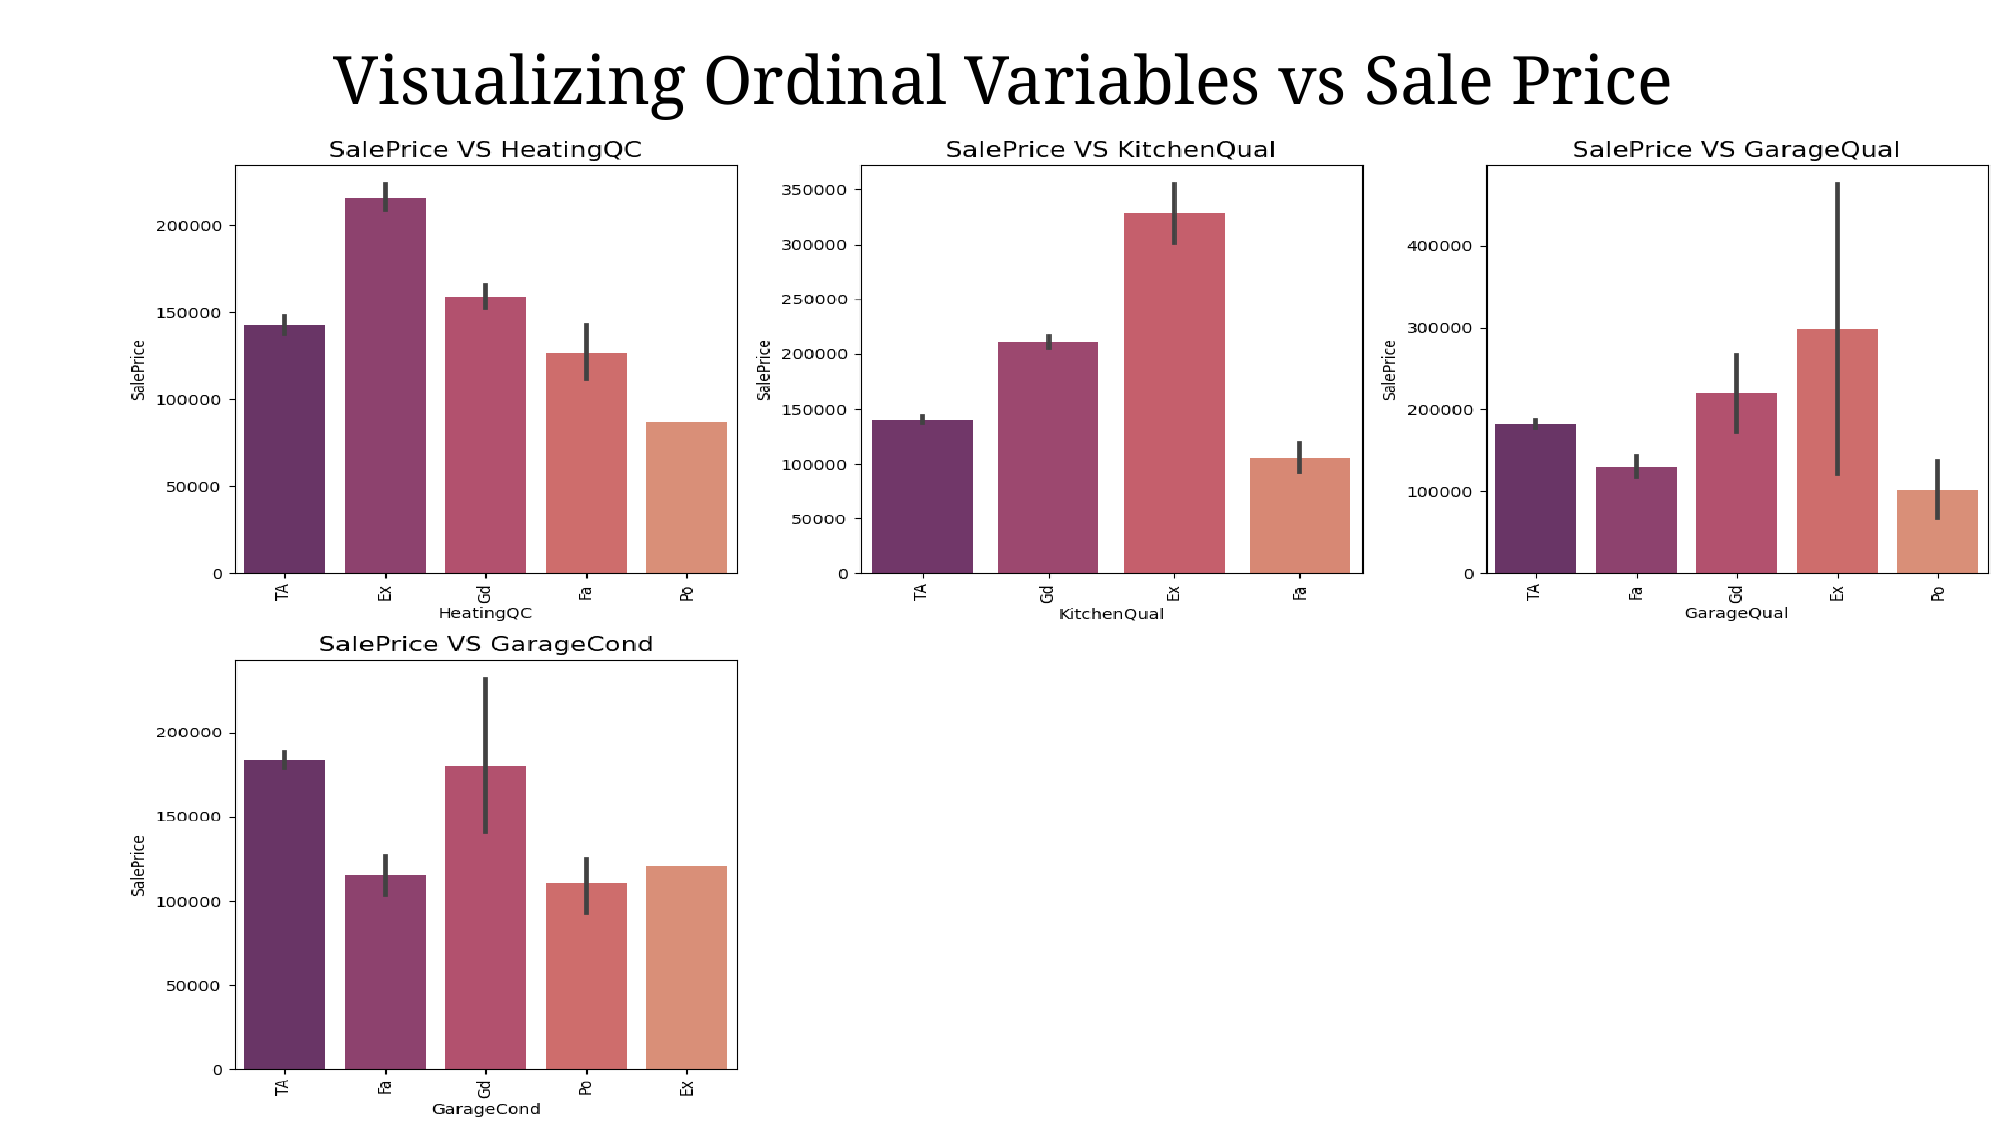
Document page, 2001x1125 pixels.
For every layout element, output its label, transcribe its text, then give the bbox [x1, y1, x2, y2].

text_box Visualizing Ordinal Variables vs Sale Price [118, 30, 1890, 124]
picture [117, 125, 2000, 1125]
